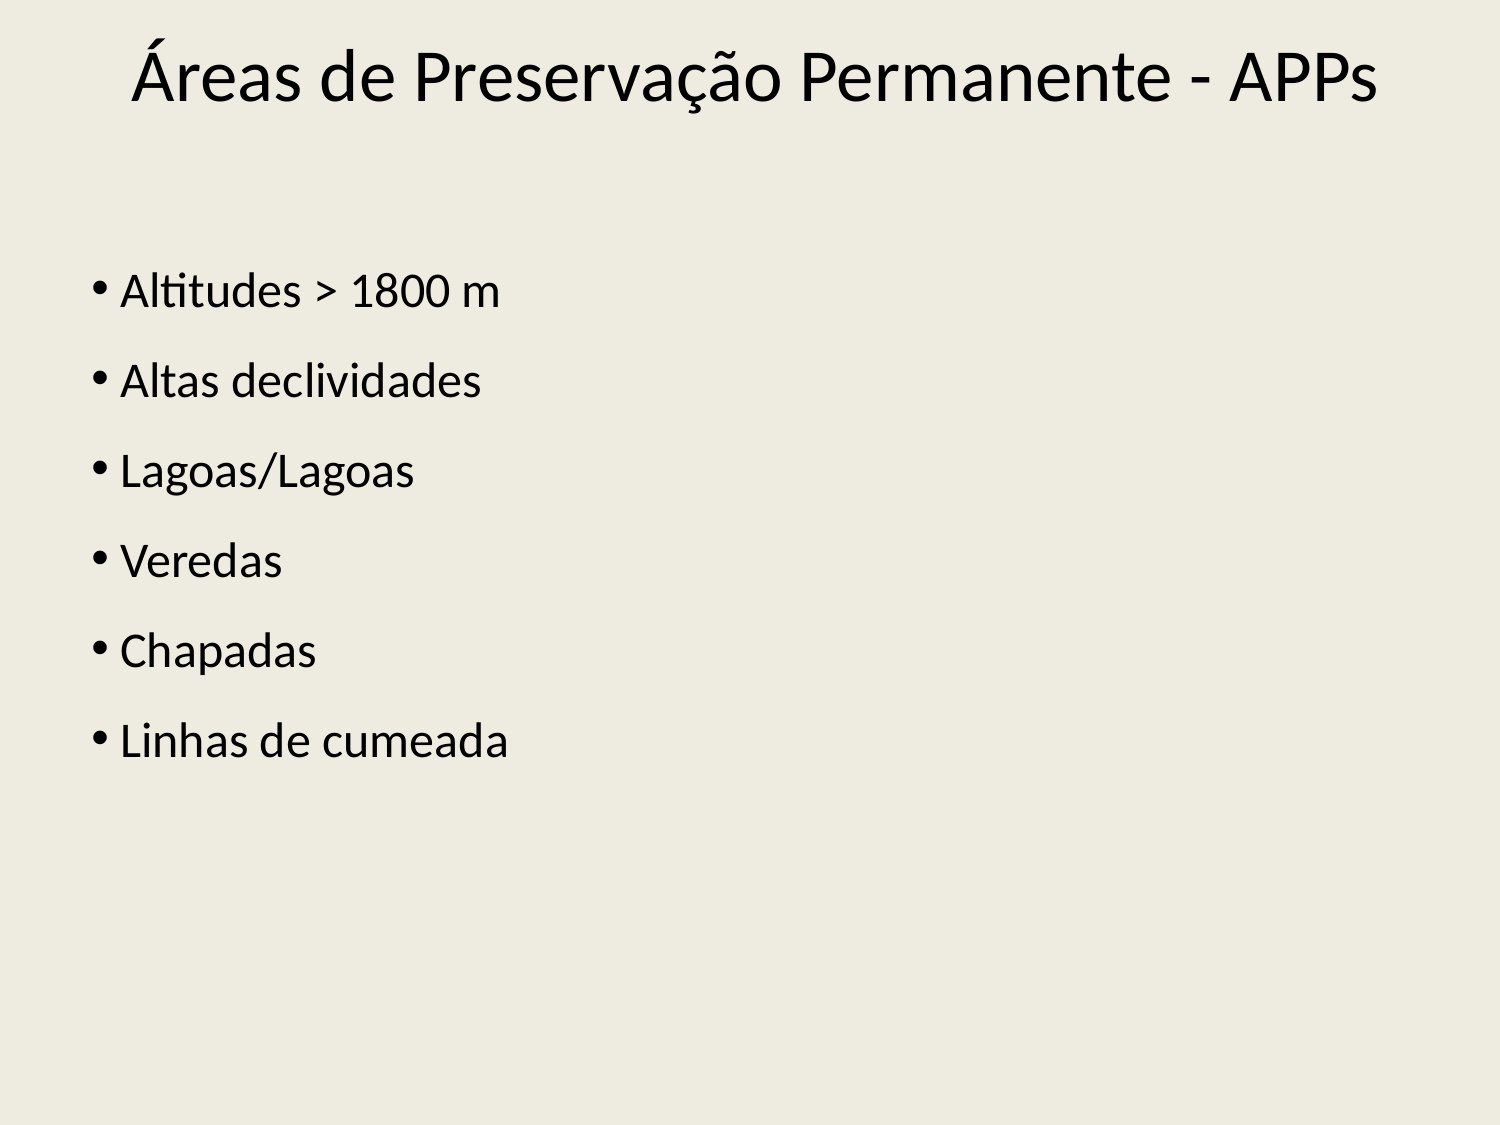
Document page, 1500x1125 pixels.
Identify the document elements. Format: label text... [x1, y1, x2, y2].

text_box Altitudes > 1800 m Altas declividades Lagoas/Lagoas Veredas Chapadas Linhas de cumeada [76, 219, 1447, 775]
text_box Áreas de Preservação Permanente - APPs [112, 19, 1400, 124]
